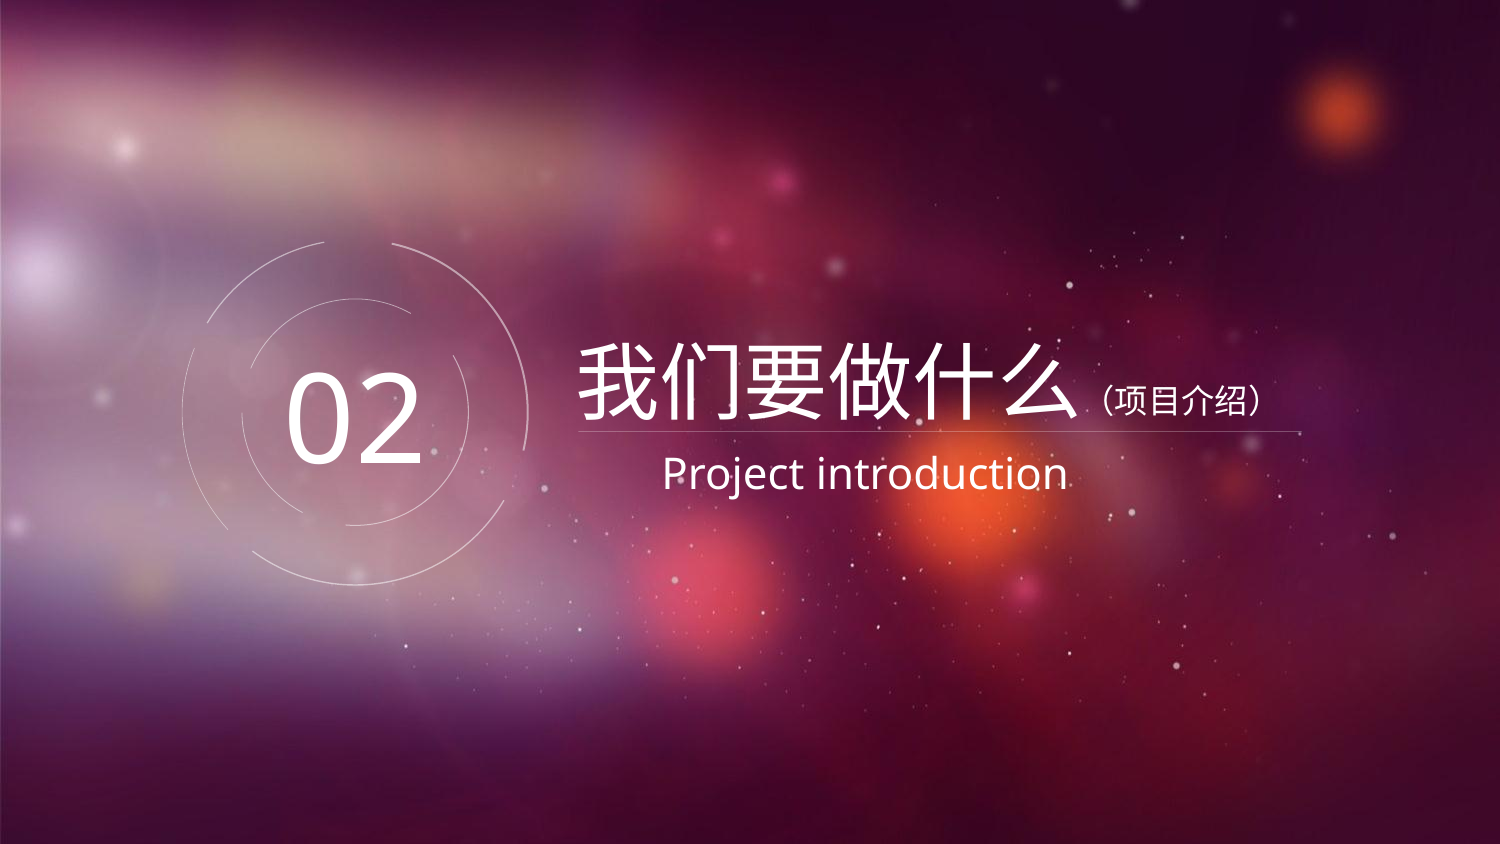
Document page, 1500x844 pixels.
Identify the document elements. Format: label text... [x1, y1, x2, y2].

text_box 我们要做什么（项目介绍） [560, 321, 1326, 438]
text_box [241, 298, 469, 526]
text_box Project introduction [646, 438, 1257, 506]
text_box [181, 238, 529, 586]
picture [0, 0, 1500, 844]
